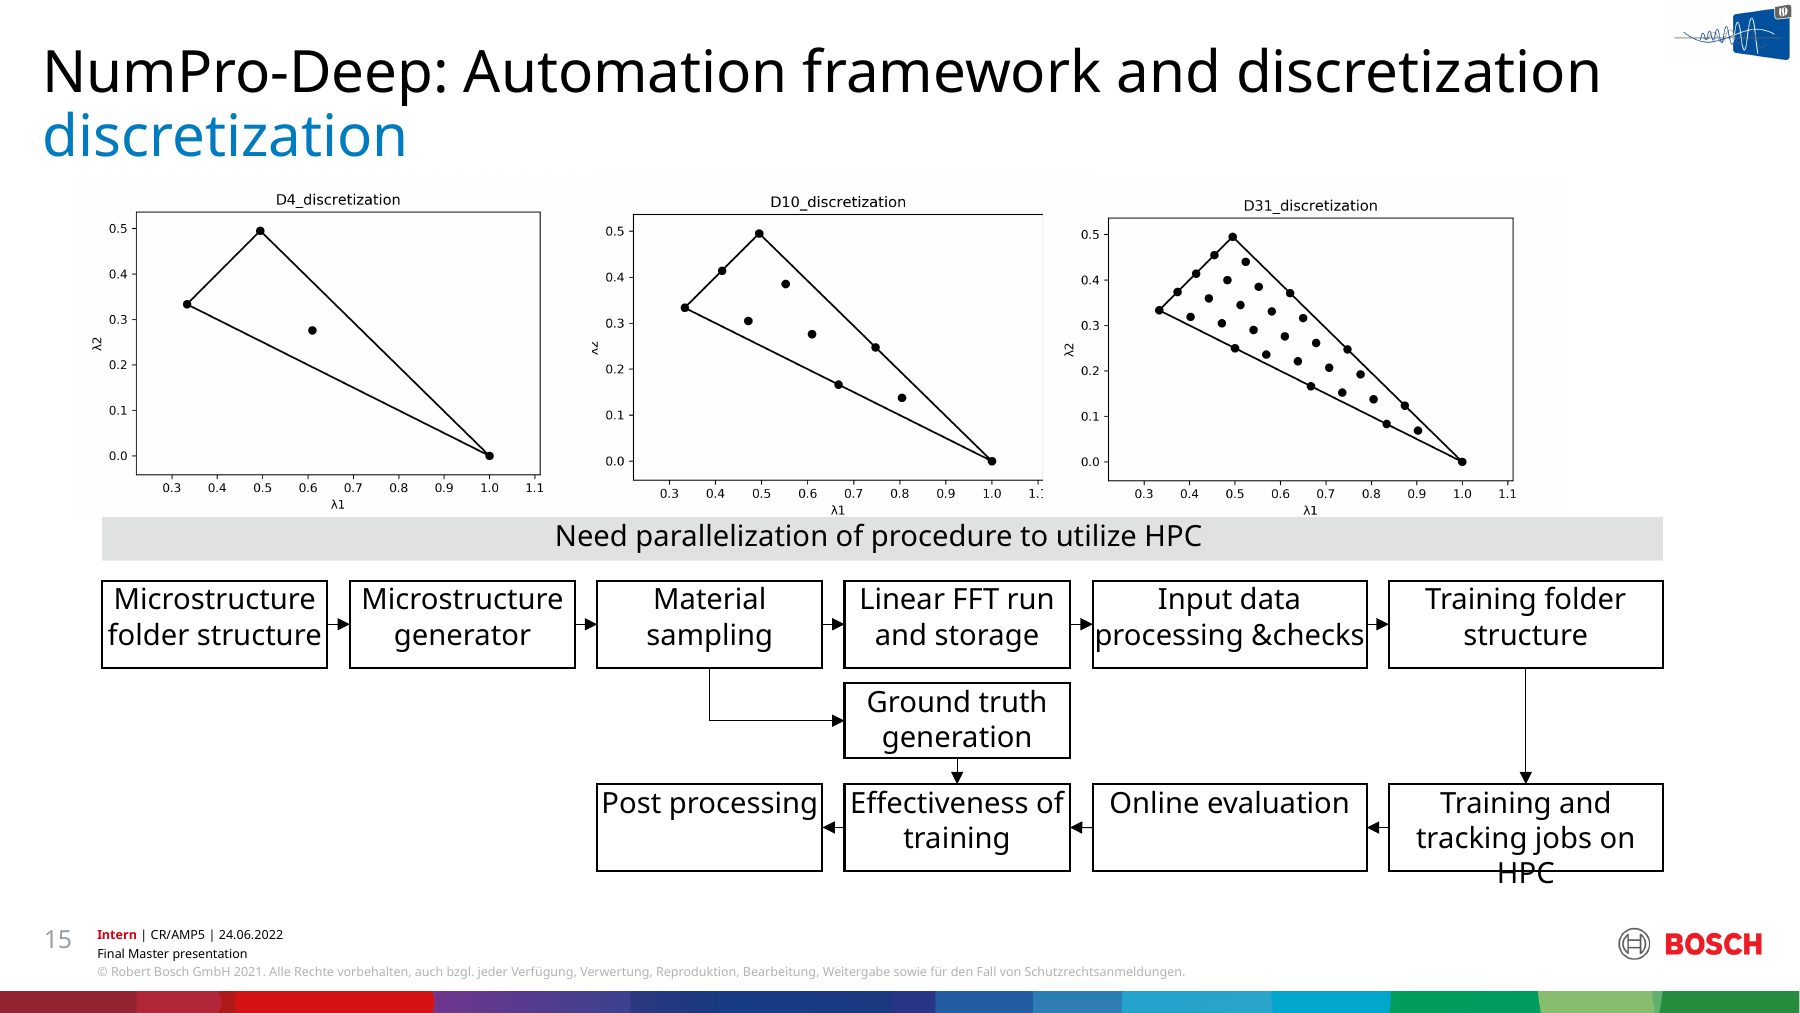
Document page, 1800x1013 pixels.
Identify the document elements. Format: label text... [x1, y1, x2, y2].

text_box Microstructure generator [349, 580, 576, 669]
list NumPro-Deep: Automation framework and discretization [42, 42, 1757, 107]
text_box Input data processing &checks [1092, 580, 1368, 669]
text_box Training folder structure [1388, 580, 1664, 669]
text_box Online evaluation [1092, 783, 1368, 872]
text_box Material sampling [596, 580, 823, 669]
picture [0, 905, 1272, 1013]
text_box Need parallelization of procedure to utilize HPC [102, 517, 1663, 561]
picture [71, 170, 1565, 524]
picture [1390, 896, 1800, 1013]
text_box Training and tracking jobs on HPC [1388, 783, 1664, 872]
slide_number 15 [43, 923, 92, 991]
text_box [750, 626, 804, 762]
title discretization [42, 107, 1757, 171]
text_box Linear FFT run and storage [843, 580, 1071, 669]
picture [1666, 3, 1800, 64]
text_box Post processing [596, 783, 823, 872]
text_box Microstructure folder structure [101, 580, 328, 669]
text_box Effectiveness of training [843, 783, 1071, 872]
text_box Ground truth generation [843, 682, 1071, 759]
